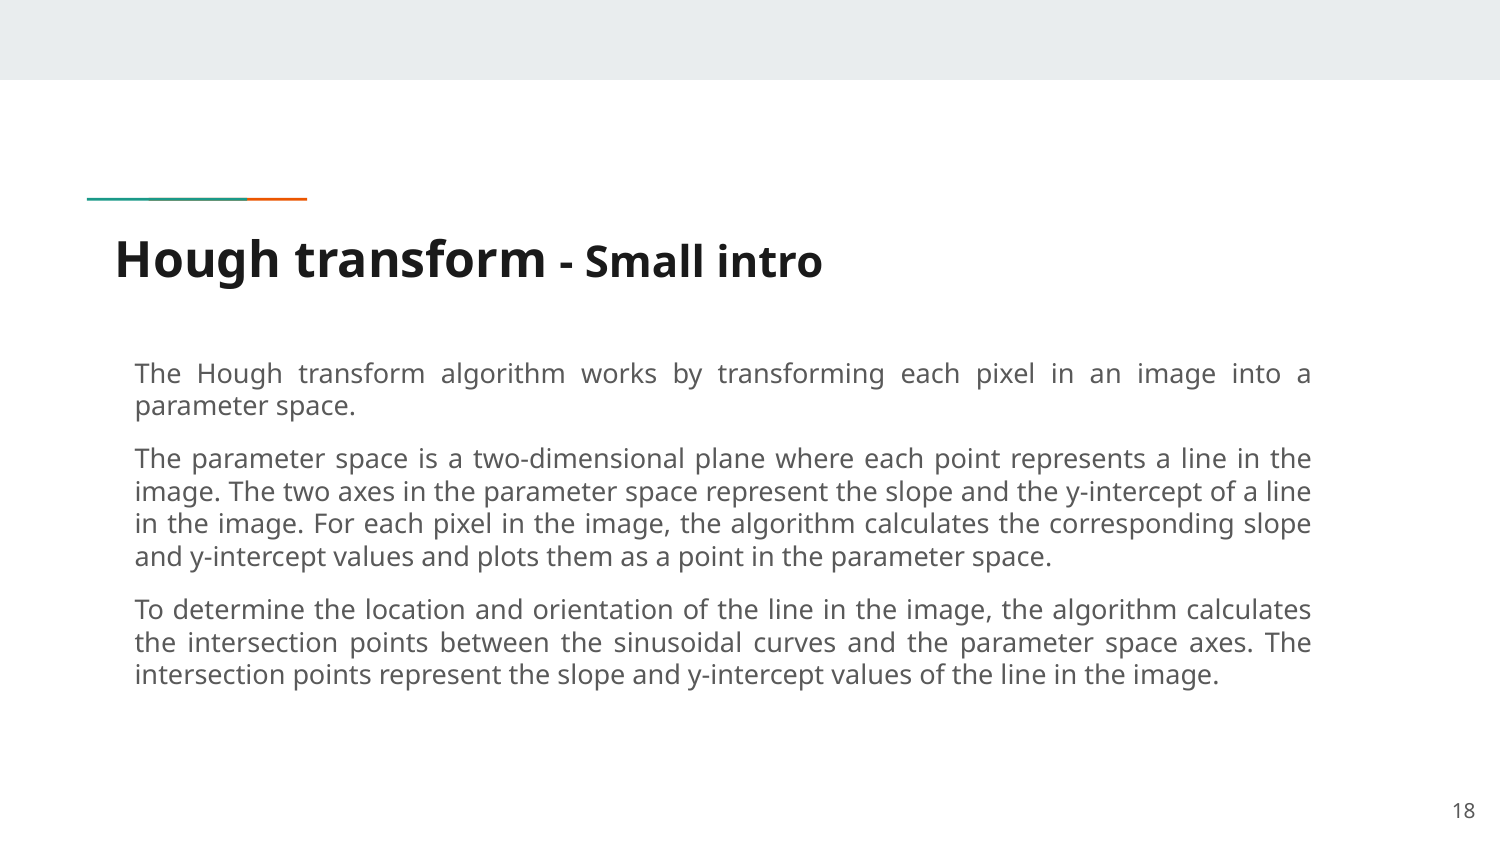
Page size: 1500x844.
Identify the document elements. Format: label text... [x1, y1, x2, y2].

slide_number ‹#› [1400, 779, 1491, 844]
list The Hough transform algorithm works by transforming each pixel in an image into a parameter space. The parameter space is a two-dimensional plane where each point represents a line in the image. The two axes in the parameter space represent the slope and the y-intercept of a line in the image. For each pixel in the image, the algorithm calculates the corresponding slope and y-intercept values and plots them as a point in the parameter space. To determine the location and orientation of the line in the image, the algorithm calculates the intersection points between the sinusoidal curves and the parameter space axes. The intersection points represent the slope and y-intercept values of the line in the image. [119, 341, 1327, 680]
title Hough transform - Small intro [100, 212, 1362, 301]
